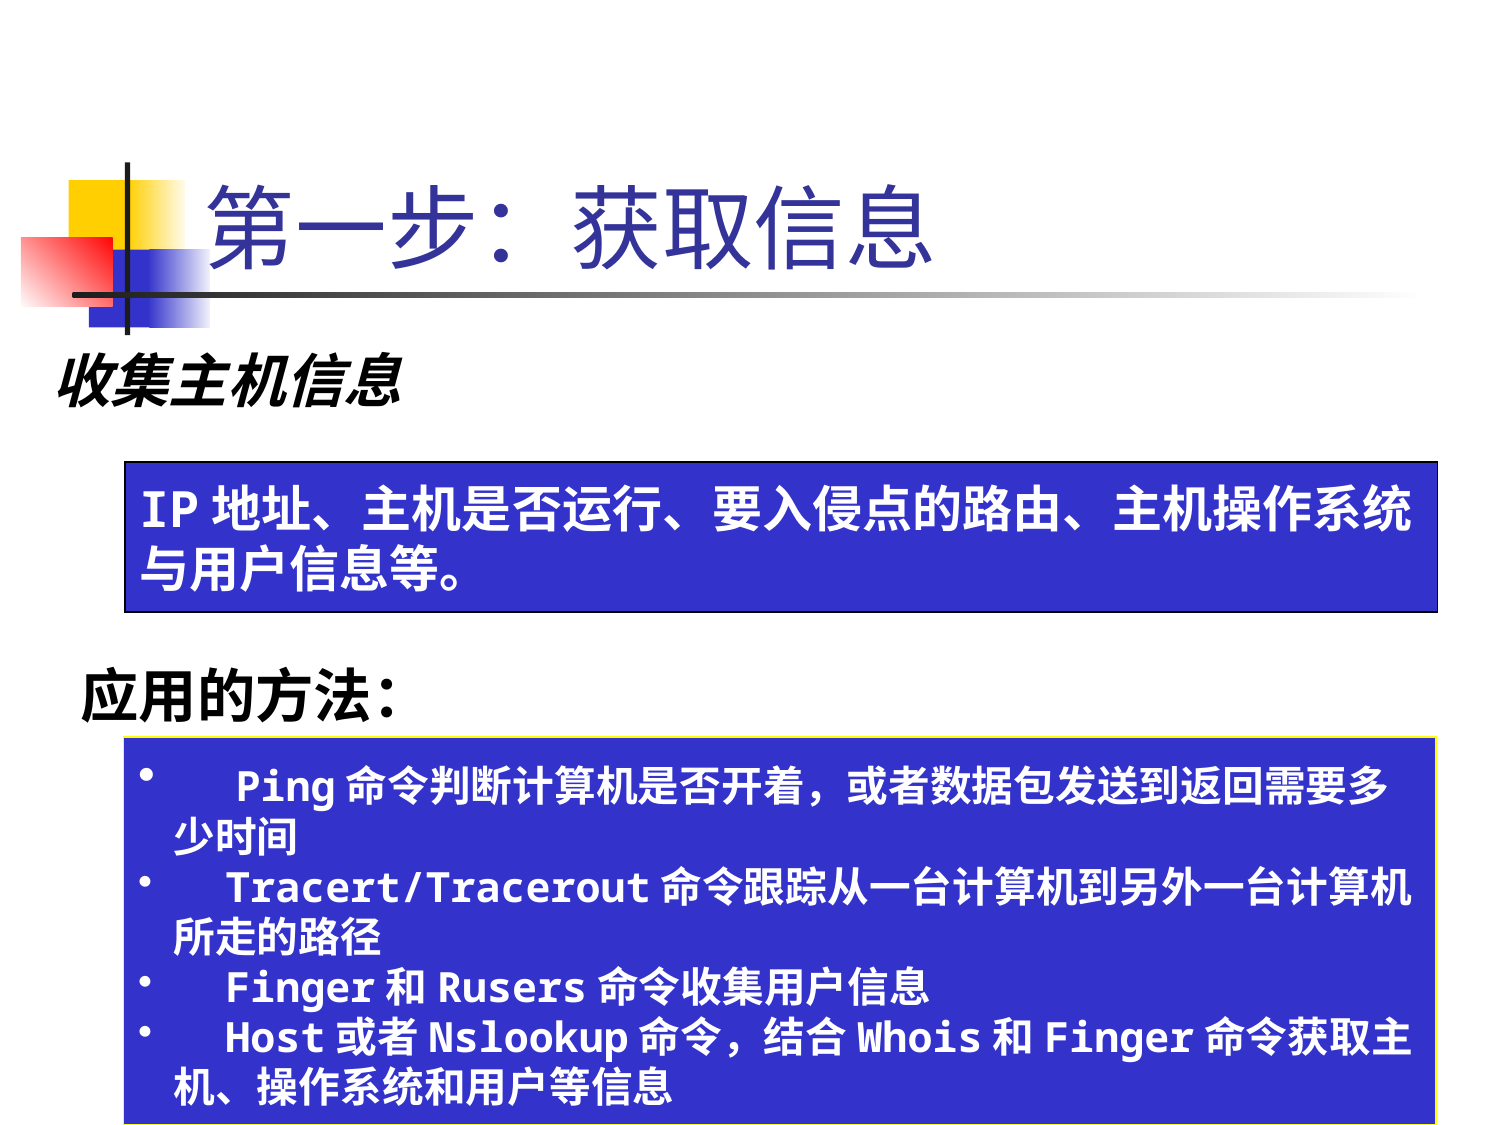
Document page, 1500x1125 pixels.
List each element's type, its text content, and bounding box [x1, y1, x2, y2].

text_box 收集主机信息 [37, 337, 625, 422]
text_box IP地址、主机是否运行、要入侵点的路由、主机操作系统与用户信息等。 [125, 462, 1438, 613]
text_box 应用的方法： [66, 652, 446, 737]
text_box Ping命令判断计算机是否开着，或者数据包发送到返回需要多少时间 Tracert/Tracerout命令跟踪从一台计算机到另外一台计算机所走的路径 Finger和Rusers命令收集用户信息 Host或者Nslookup命令，结合Whois和Finger命令获取主机、操作系统和用户等信息 [123, 737, 1436, 1125]
title 第一步：获取信息 [188, 101, 1468, 289]
